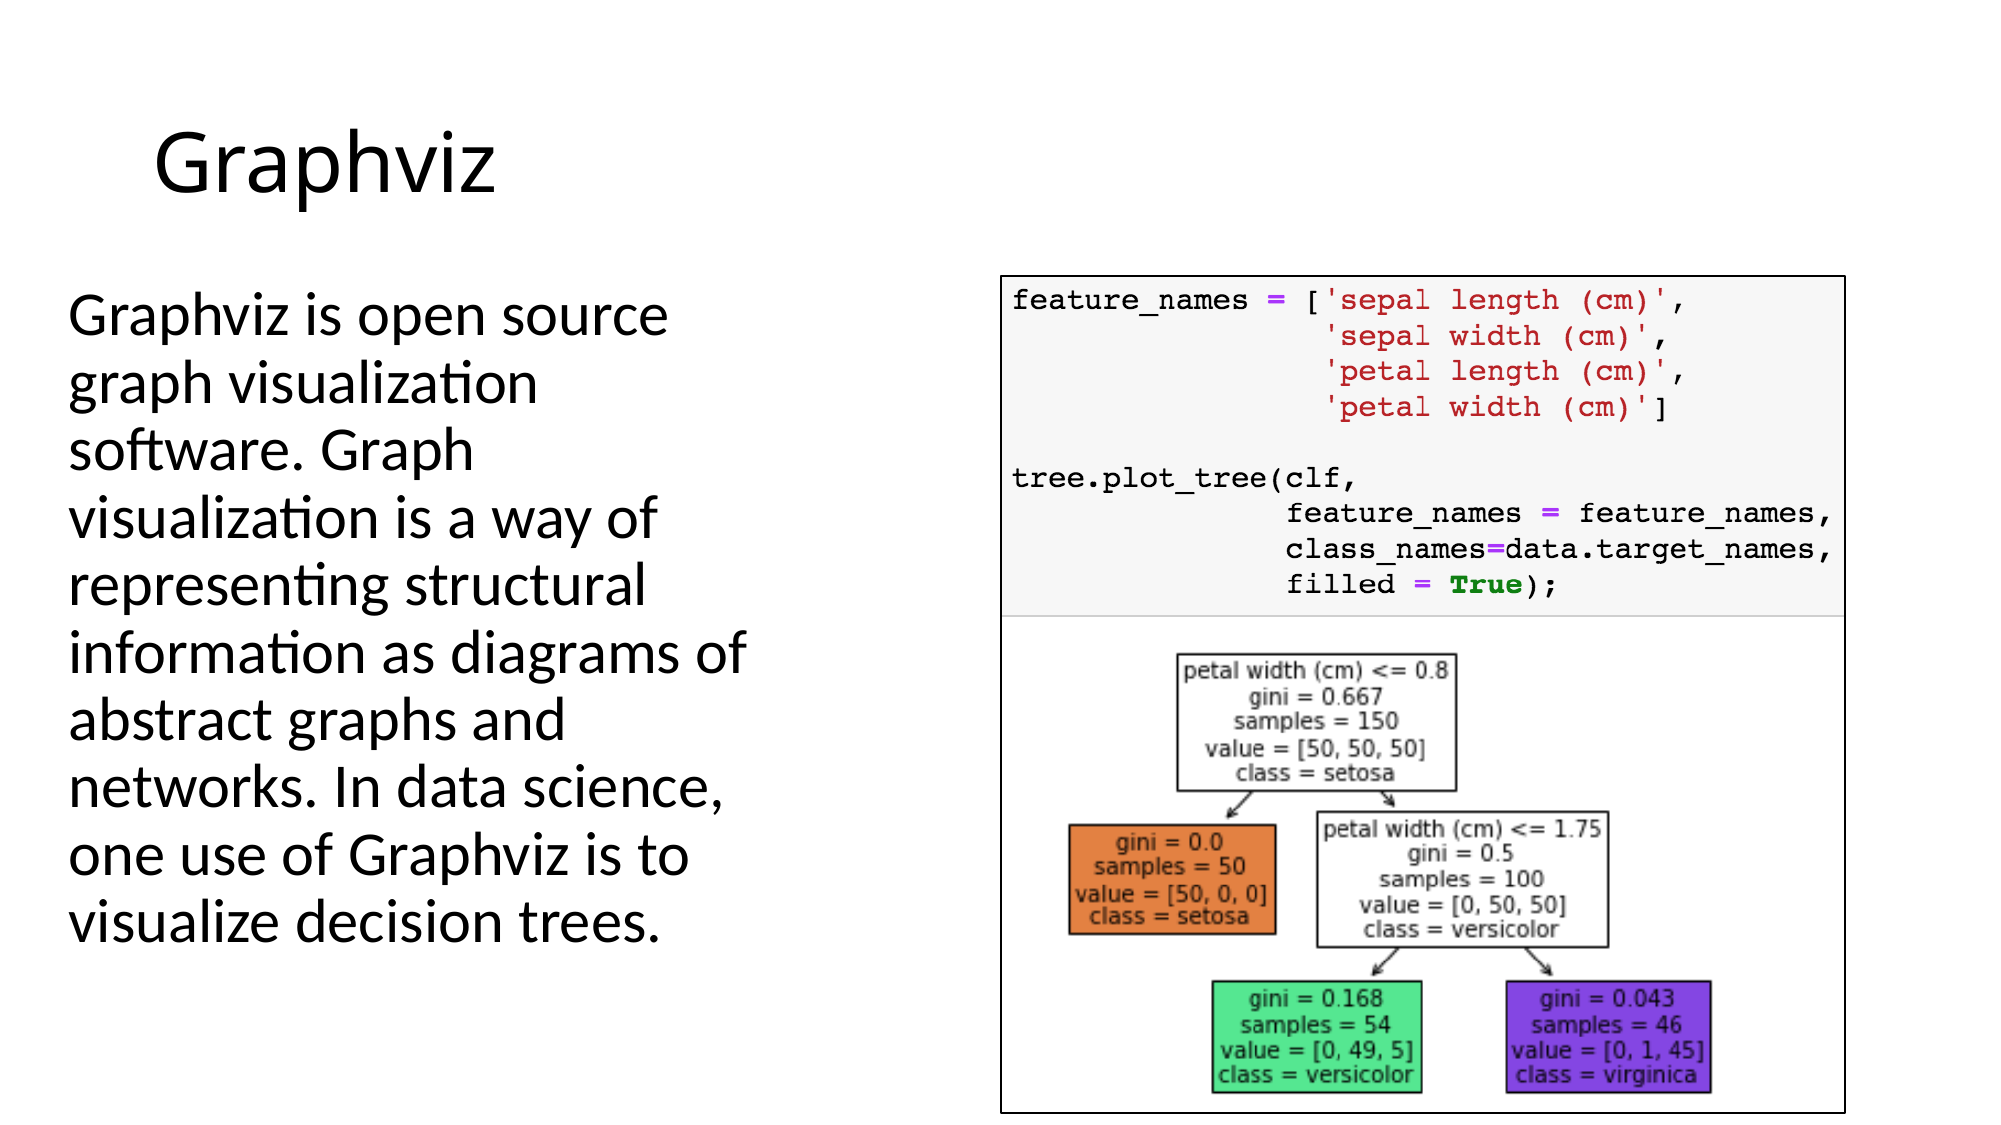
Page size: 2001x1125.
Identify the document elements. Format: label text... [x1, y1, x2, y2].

list Graphviz is open source graph visualization software. Graph visualization is a way of representing structural information as diagrams of abstract graphs and networks. In data science, one use of Graphviz is to visualize decision trees. [53, 274, 783, 989]
picture [1001, 277, 1845, 1112]
title Graphviz [137, 57, 1863, 275]
